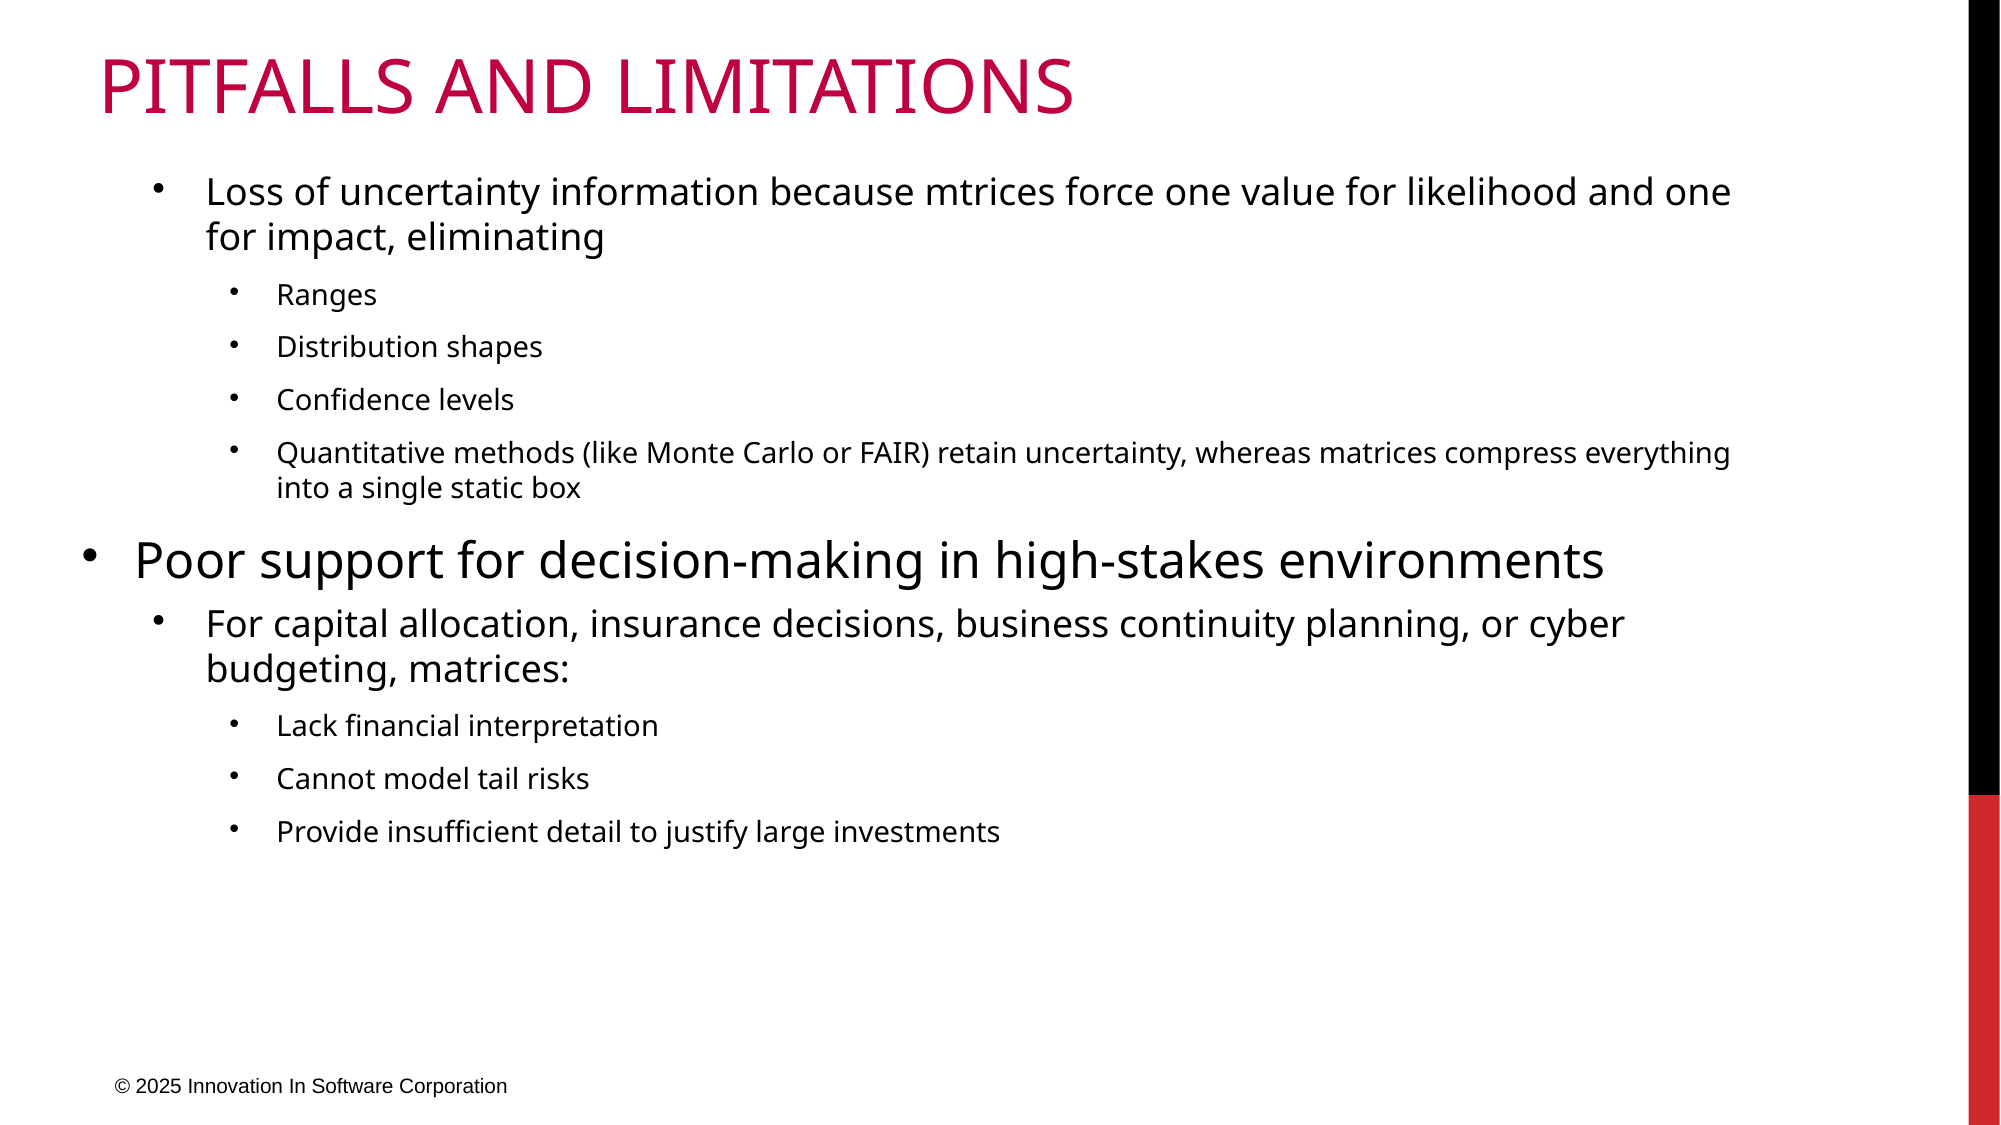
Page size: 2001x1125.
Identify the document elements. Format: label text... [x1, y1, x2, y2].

list Loss of uncertainty information because mtrices force one value for likelihood and one for impact, eliminating Ranges Distribution shapes Confidence levels Quantitative methods (like Monte Carlo or FAIR) retain uncertainty, whereas matrices compress everything into a single static box Poor support for decision-making in high-stakes environments For capital allocation, insurance decisions, business continuity planning, or cyber budgeting, matrices: Lack financial interpretation Cannot model tail risks Provide insufficient detail to justify large investments [63, 168, 1761, 986]
footer © 2025 Innovation In Software Corporation [99, 1065, 850, 1112]
title Pitfalls and Limitations [98, 0, 1770, 186]
